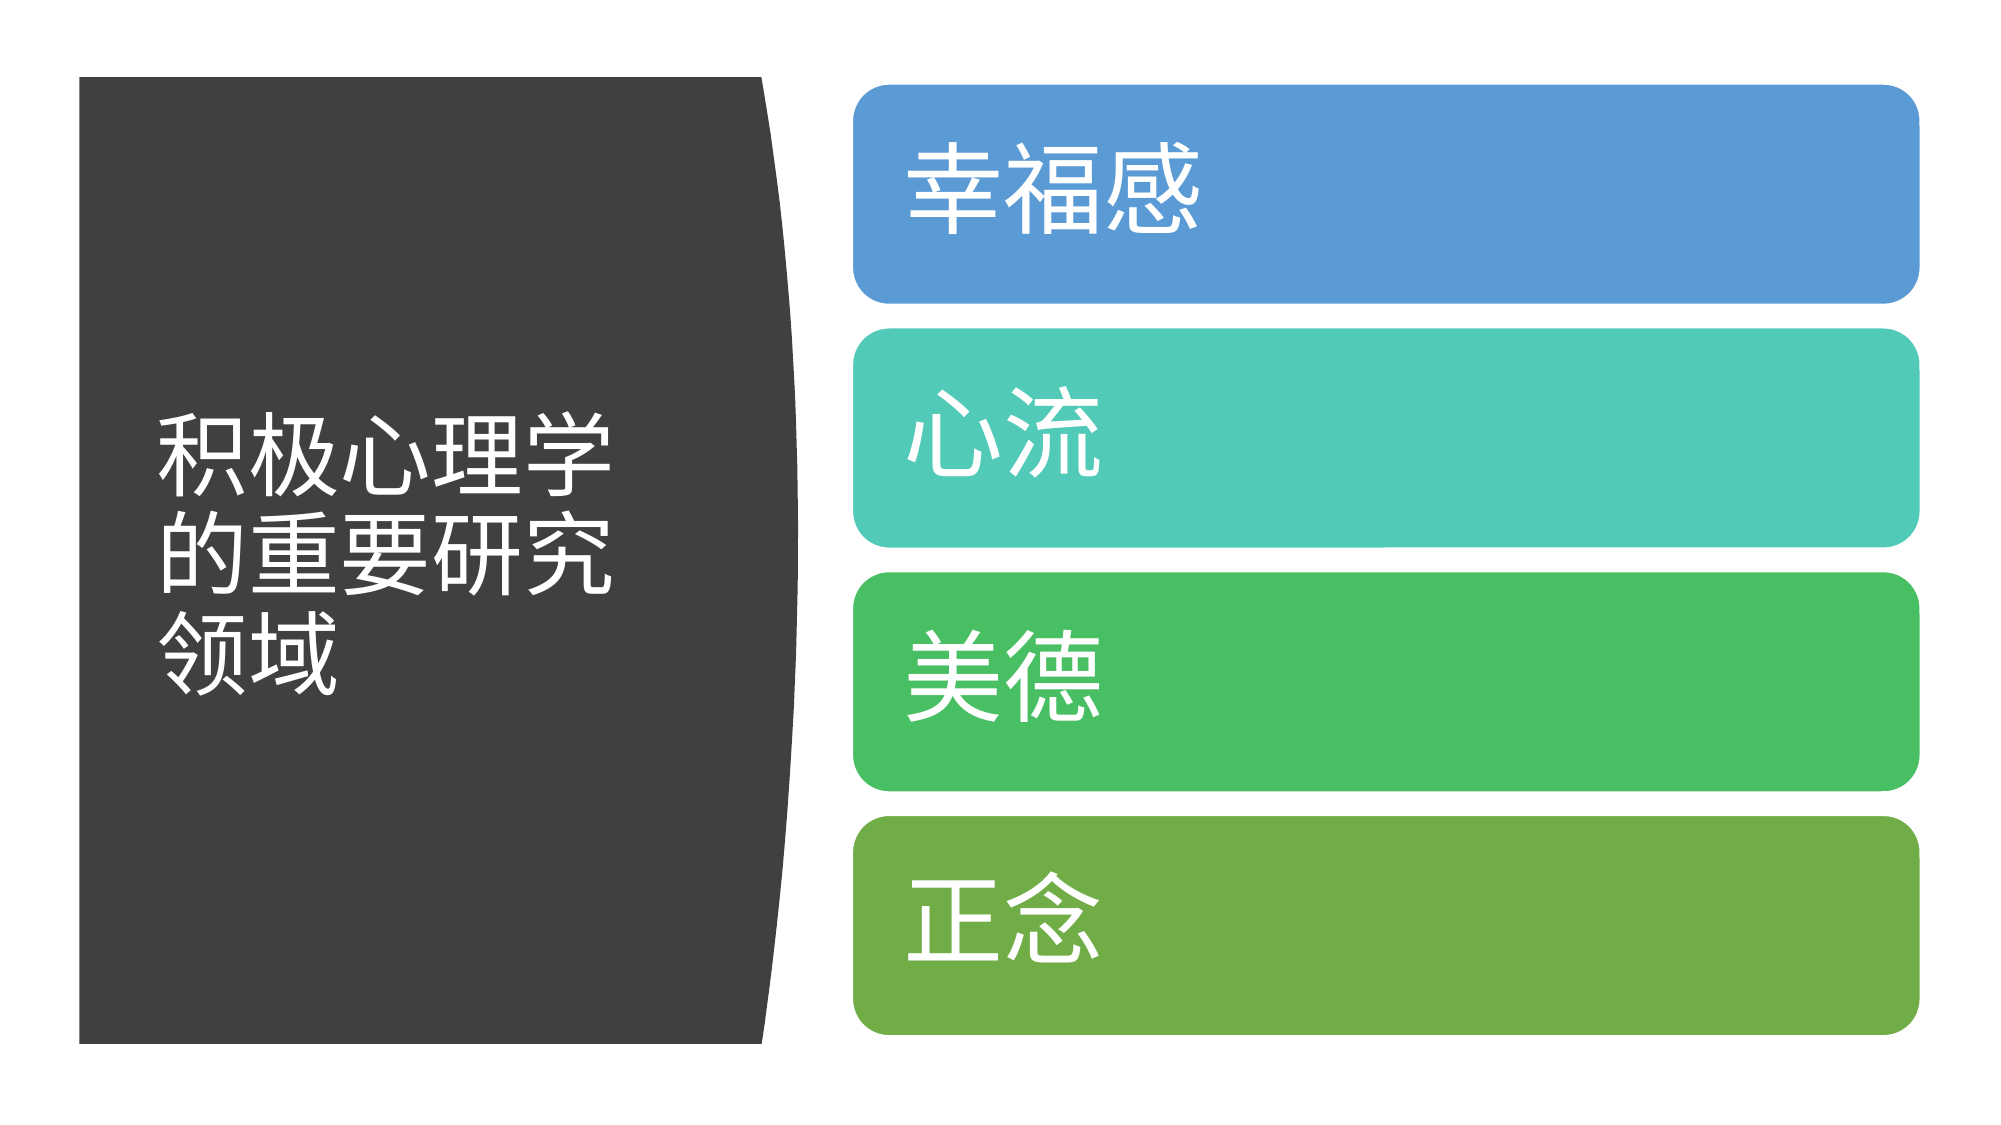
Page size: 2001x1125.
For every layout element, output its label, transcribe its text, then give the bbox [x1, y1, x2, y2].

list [852, 77, 1921, 1043]
text_box [78, 76, 800, 1045]
title 积极心理学的重要研究领域 [141, 166, 702, 953]
